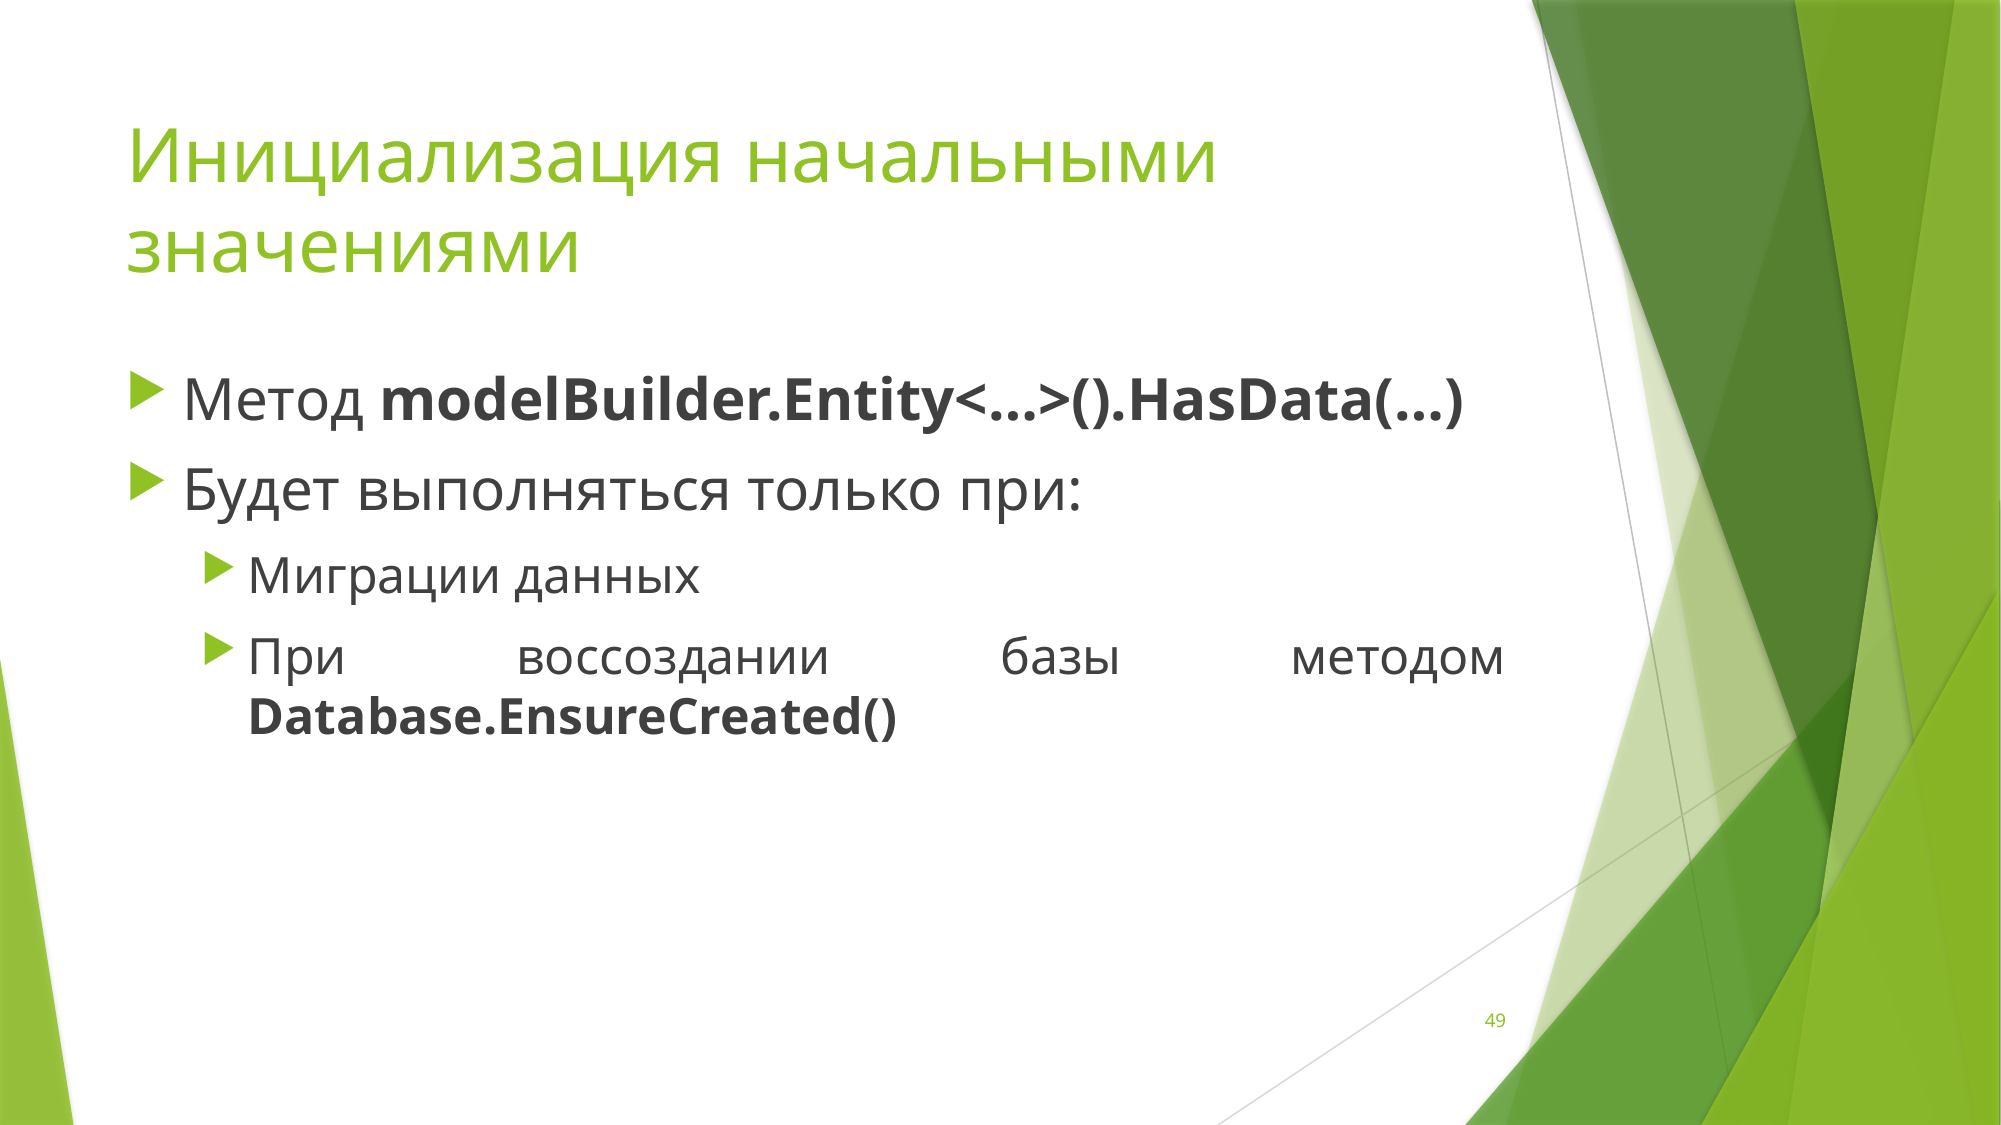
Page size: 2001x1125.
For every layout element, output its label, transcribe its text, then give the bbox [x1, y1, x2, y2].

list Метод modelBuilder.Entity<…>().HasData(…) Будет выполняться только при: Миграции данных При воссоздании базы методом Database.EnsureCreated() [111, 354, 1522, 992]
slide_number 49 [1409, 991, 1522, 1051]
title Инициализация начальными значениями [111, 99, 1522, 317]
